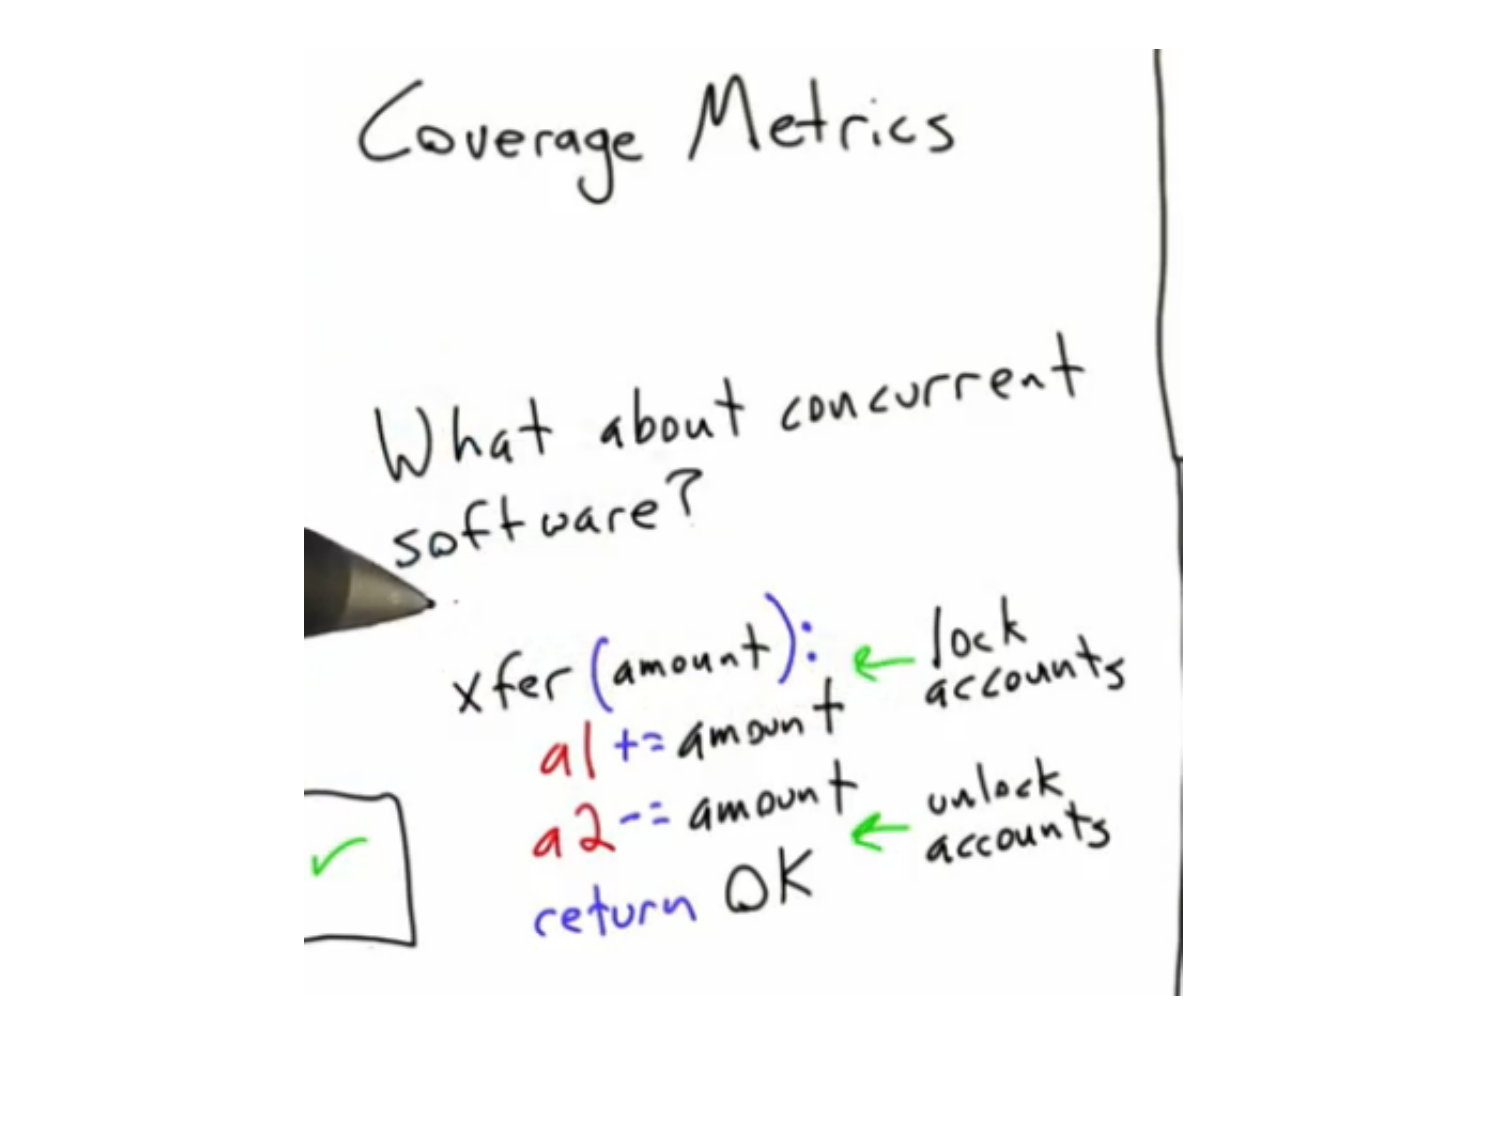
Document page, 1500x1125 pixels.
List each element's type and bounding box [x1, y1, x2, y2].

picture [303, 48, 1183, 997]
